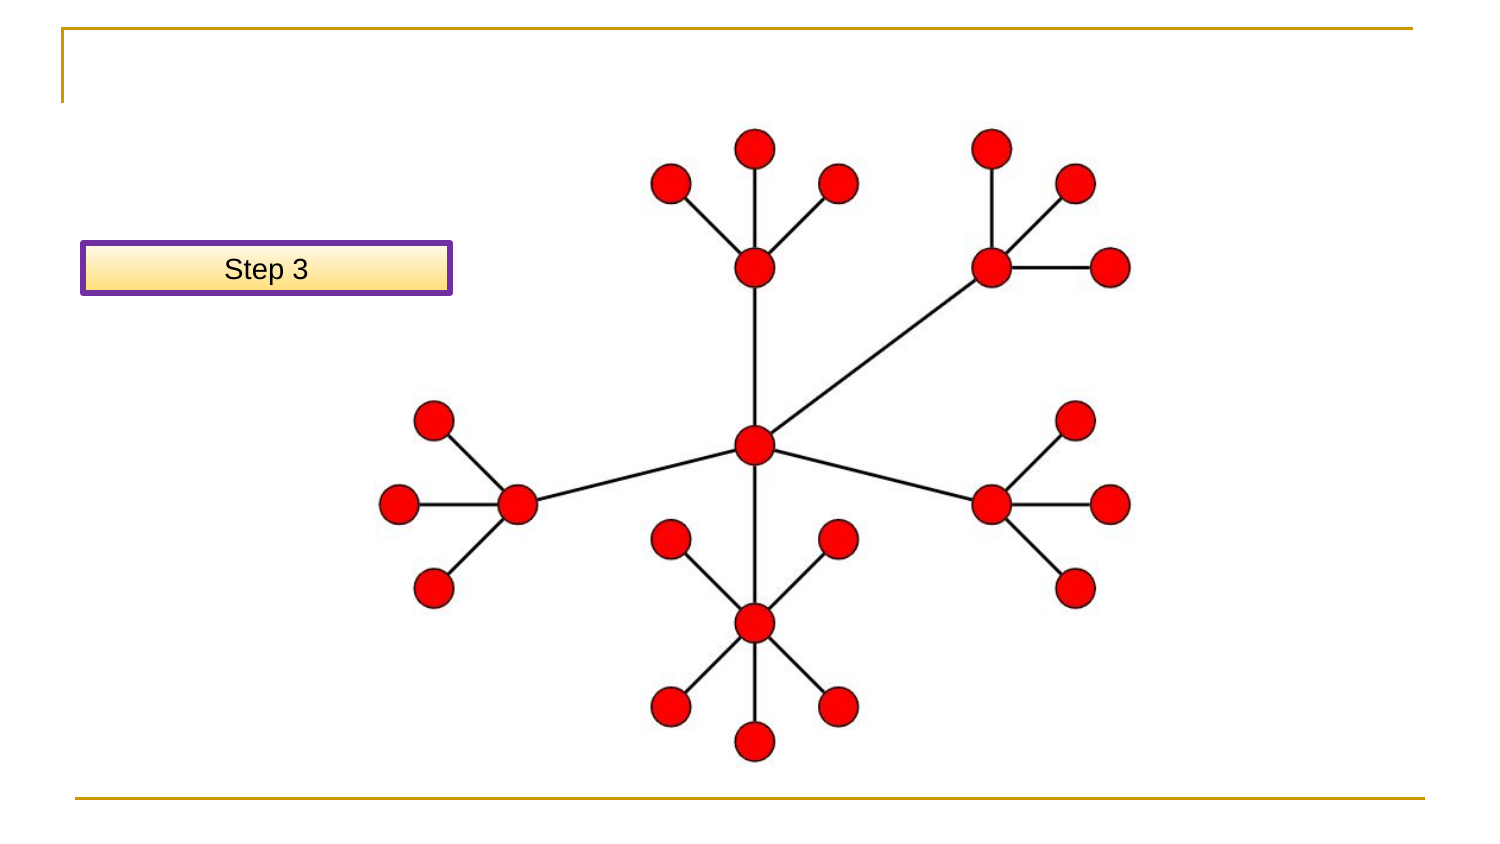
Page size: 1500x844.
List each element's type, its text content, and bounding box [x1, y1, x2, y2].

picture [374, 120, 1158, 778]
text_box Step 3 [83, 243, 369, 293]
